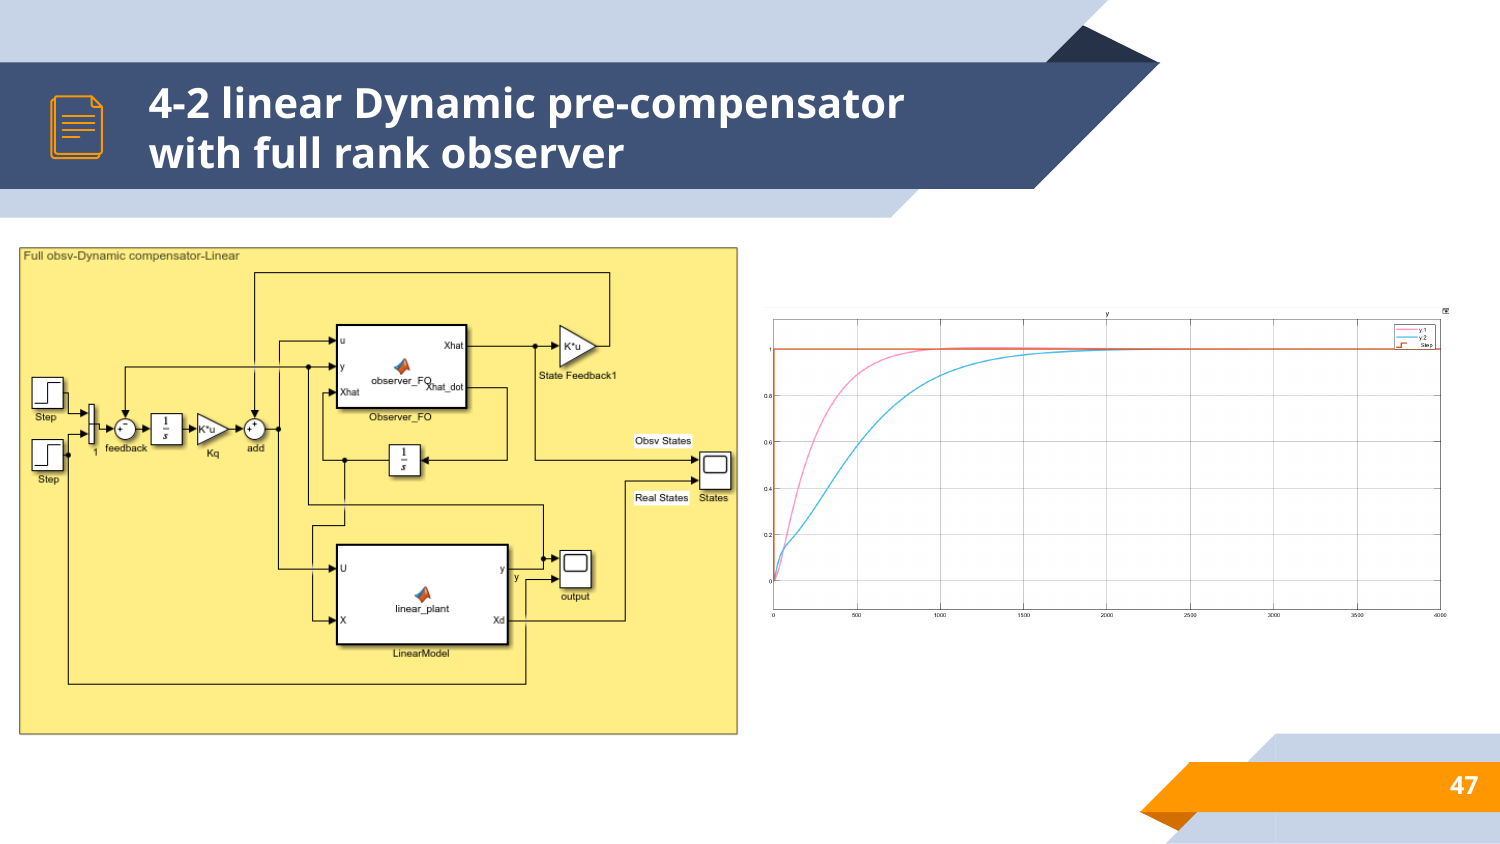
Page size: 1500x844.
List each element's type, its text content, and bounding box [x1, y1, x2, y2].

slide_number 47 [1249, 760, 1494, 813]
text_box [50, 96, 103, 159]
picture [15, 240, 751, 748]
picture [763, 307, 1449, 620]
title 4-2 linear Dynamic pre-compensator with full rank observer [133, 64, 997, 190]
